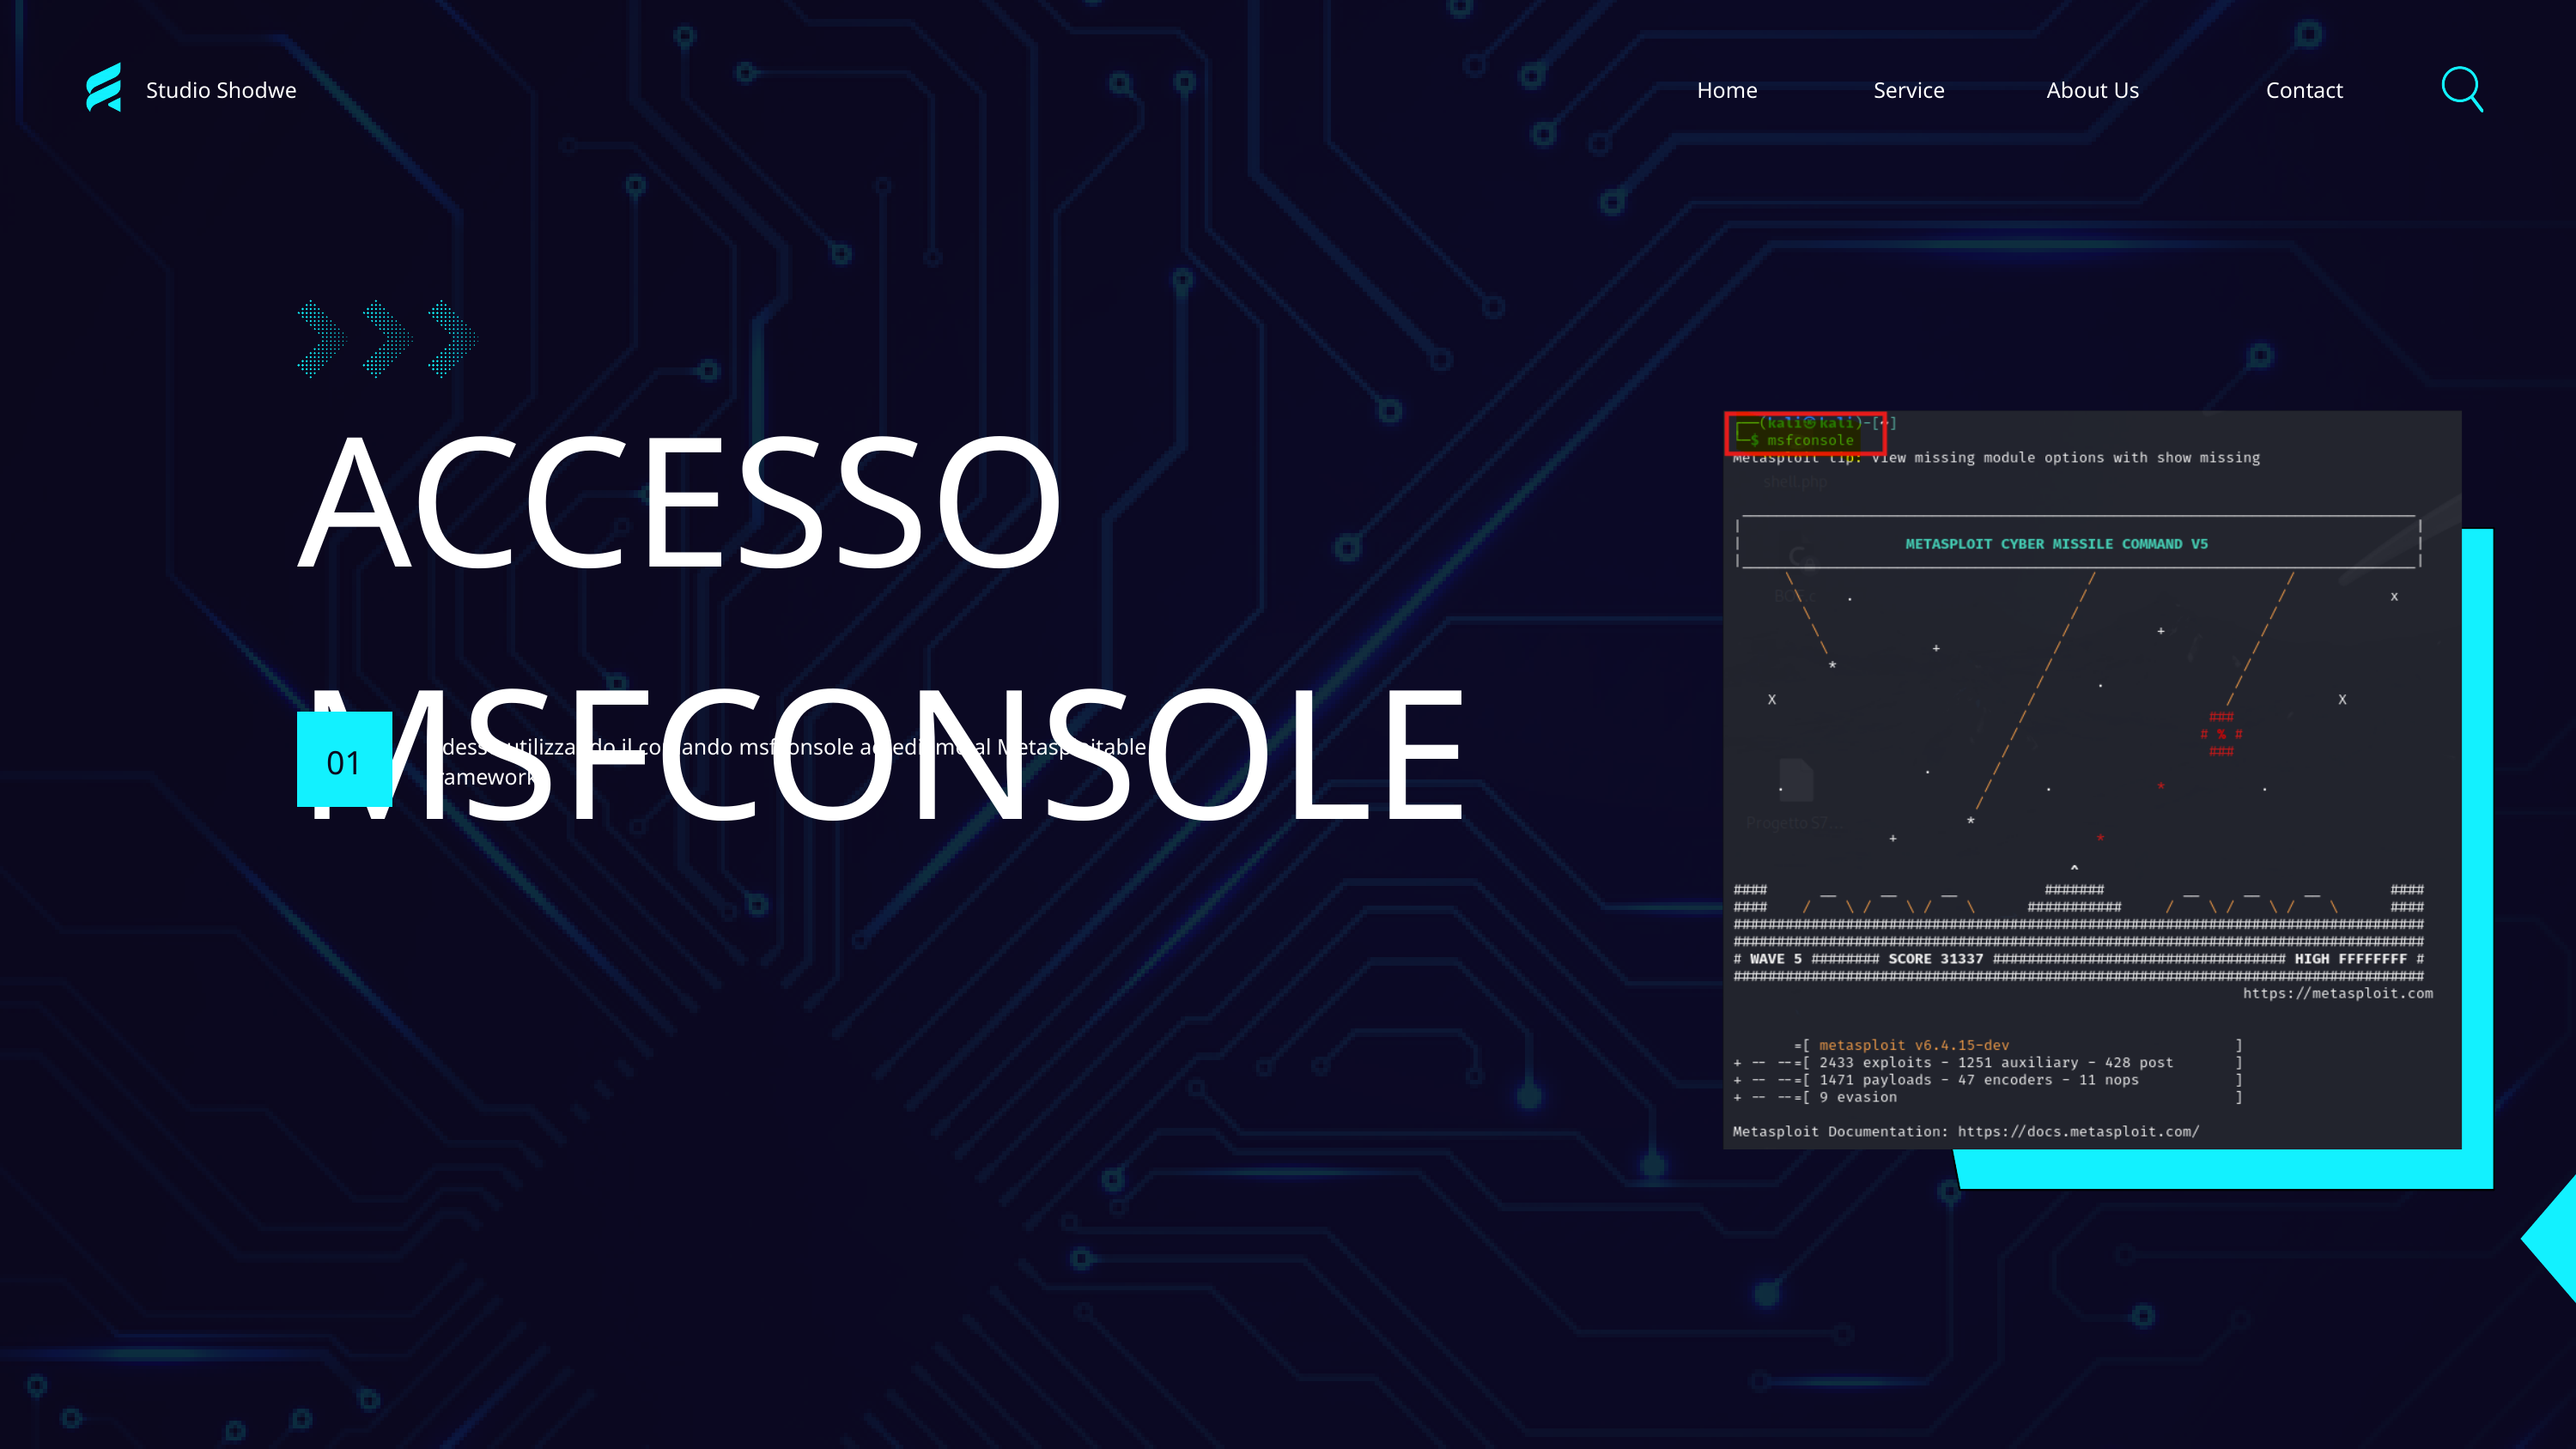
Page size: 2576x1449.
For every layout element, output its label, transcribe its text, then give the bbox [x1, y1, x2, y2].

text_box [1722, 409, 2463, 1149]
text_box [428, 300, 479, 379]
text_box About Us [2047, 72, 2196, 103]
text_box [297, 300, 348, 379]
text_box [296, 711, 393, 808]
text_box Adesso utilizzando il comando msfconsole accediamo al Metasploitable framework [428, 729, 1168, 790]
text_box Service [1874, 72, 1978, 103]
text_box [2483, 1210, 2576, 1267]
text_box [362, 300, 413, 379]
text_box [1832, 527, 2494, 1191]
text_box Home [1697, 72, 1811, 103]
text_box ACCESSO MSFCONSOLE [297, 351, 1698, 855]
text_box [84, 62, 121, 112]
text_box Studio Shodwe [146, 72, 328, 103]
text_box [0, 0, 2576, 1449]
text_box Contact [2266, 72, 2404, 103]
text_box [2439, 64, 2484, 112]
